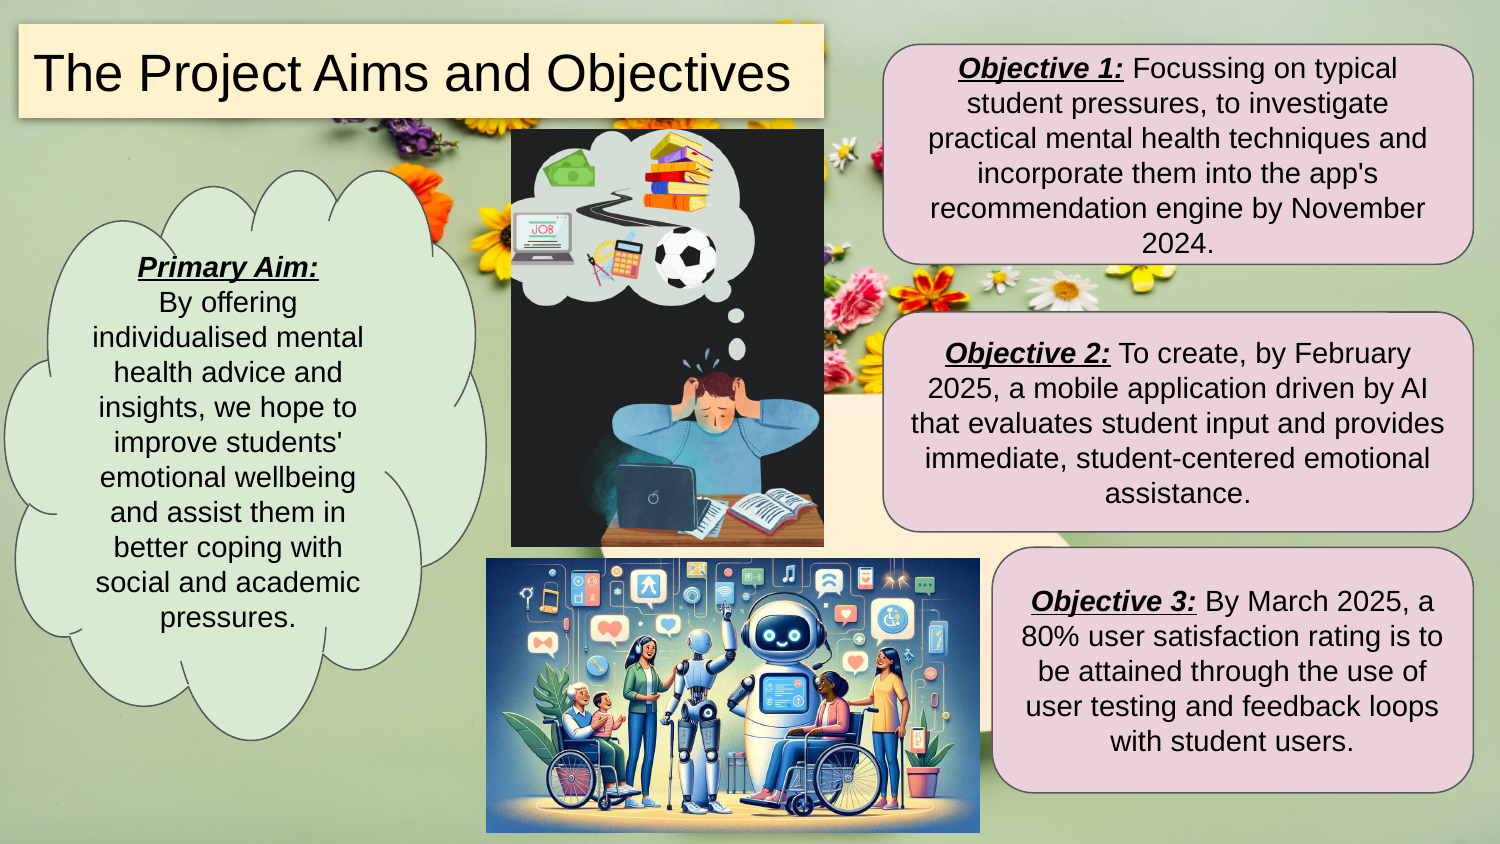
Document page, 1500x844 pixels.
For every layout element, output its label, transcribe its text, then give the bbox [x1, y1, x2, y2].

text_box Primary Aim: By offering individualised mental health advice and insights, we hope to improve students' emotional wellbeing and assist them in better coping with social and academic pressures. [4, 170, 487, 741]
text_box Objective 1: Focussing on typical student pressures, to investigate practical mental health techniques and incorporate them into the app's recommendation engine by November 2024. [883, 44, 1474, 265]
text_box Objective 2: To create, by February 2025, a mobile application driven by AI that evaluates student input and provides immediate, student-centered emotional assistance. [883, 311, 1474, 532]
title The Project Aims and Objectives [18, 23, 824, 118]
text_box Objective 3: By March 2025, a 80% user satisfaction rating is to be attained through the use of user testing and feedback loops with student users. [992, 547, 1474, 793]
picture [0, 0, 1500, 844]
